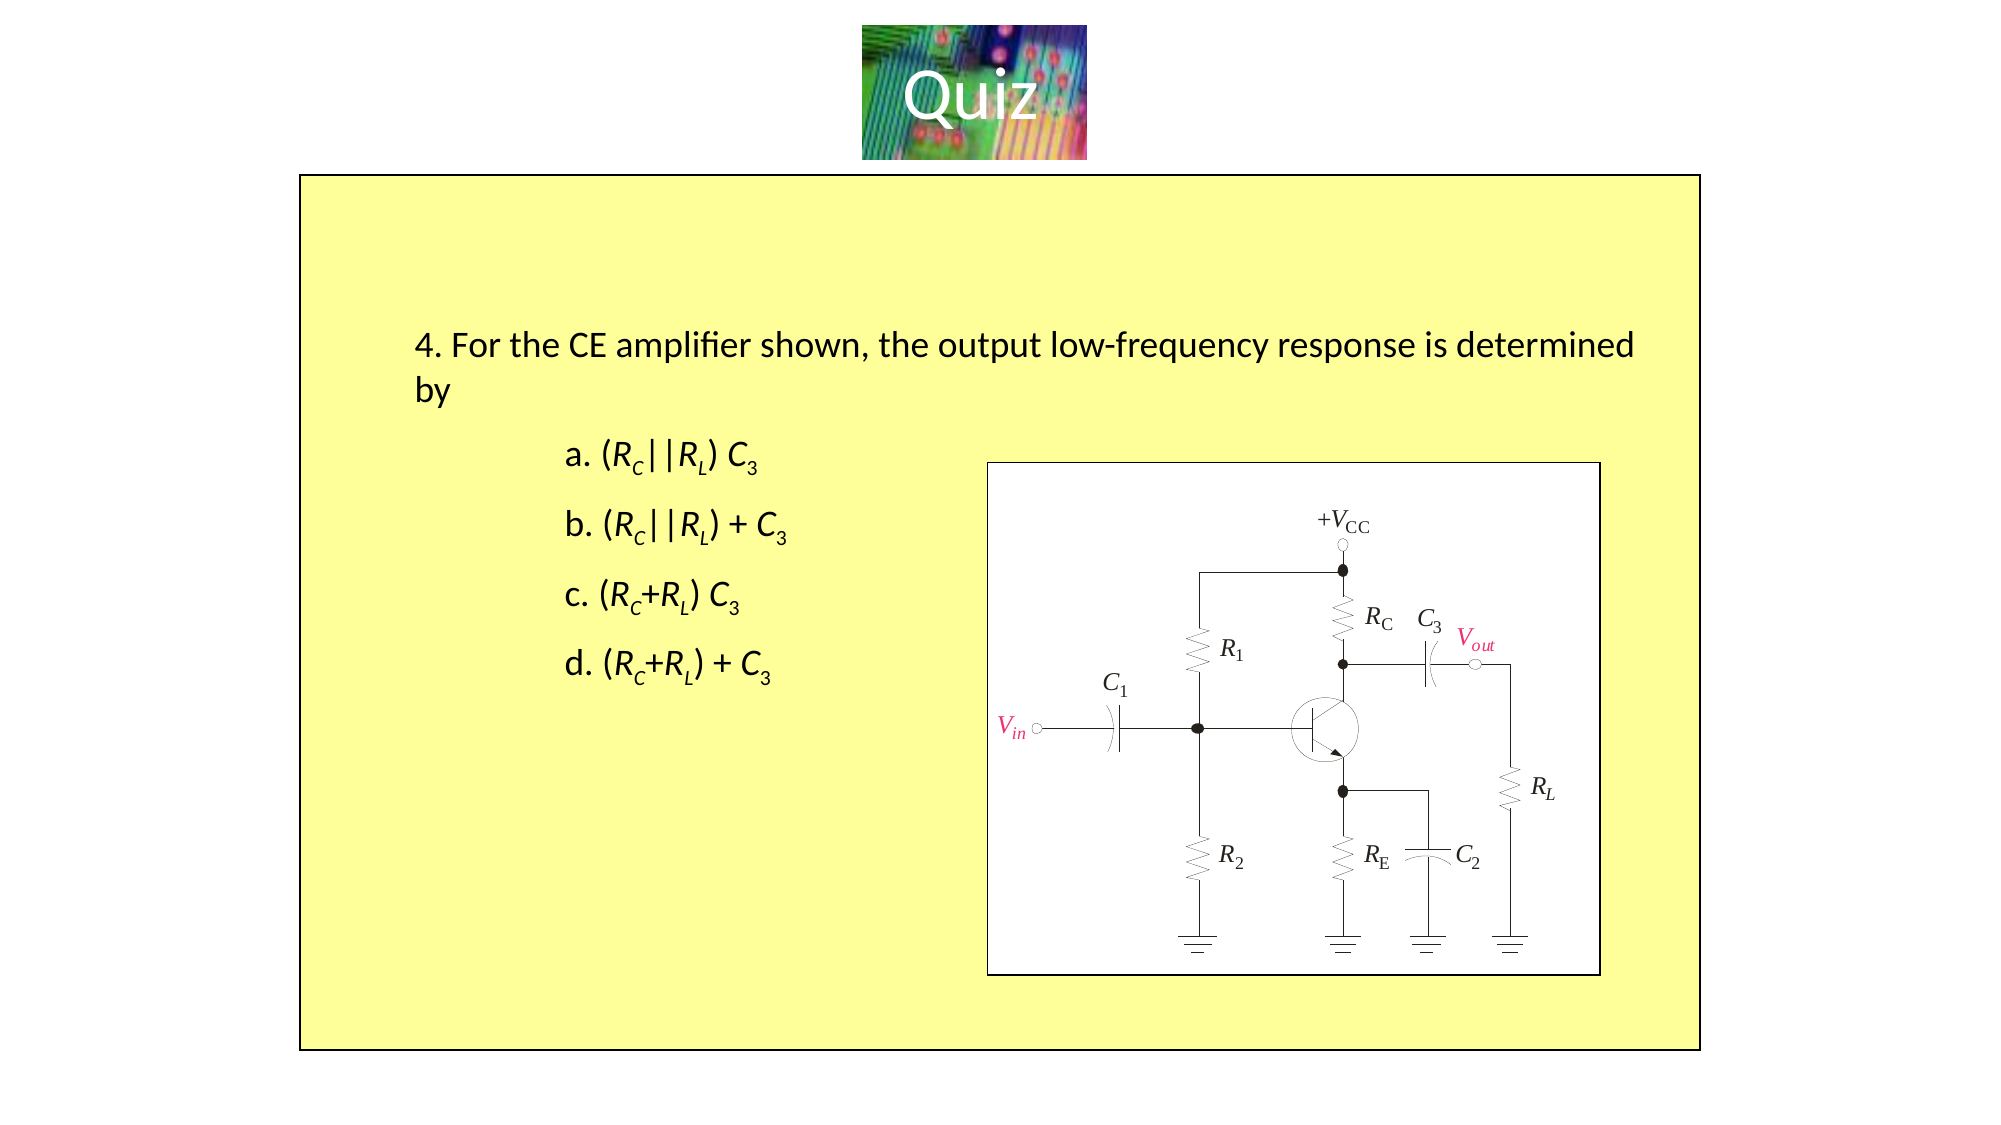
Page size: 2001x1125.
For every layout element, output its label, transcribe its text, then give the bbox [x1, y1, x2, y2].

picture [862, 24, 1088, 160]
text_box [993, 507, 1560, 959]
text_box [300, 174, 1700, 1050]
text_box 4. For the CE amplifier shown, the output low-frequency response is determined by a. (RC||RL) C3 b. (RC||RL) + C3 c. (RC+RL) C3 d. (RC+RL) + C3 [399, 312, 1663, 825]
text_box [987, 462, 1600, 975]
